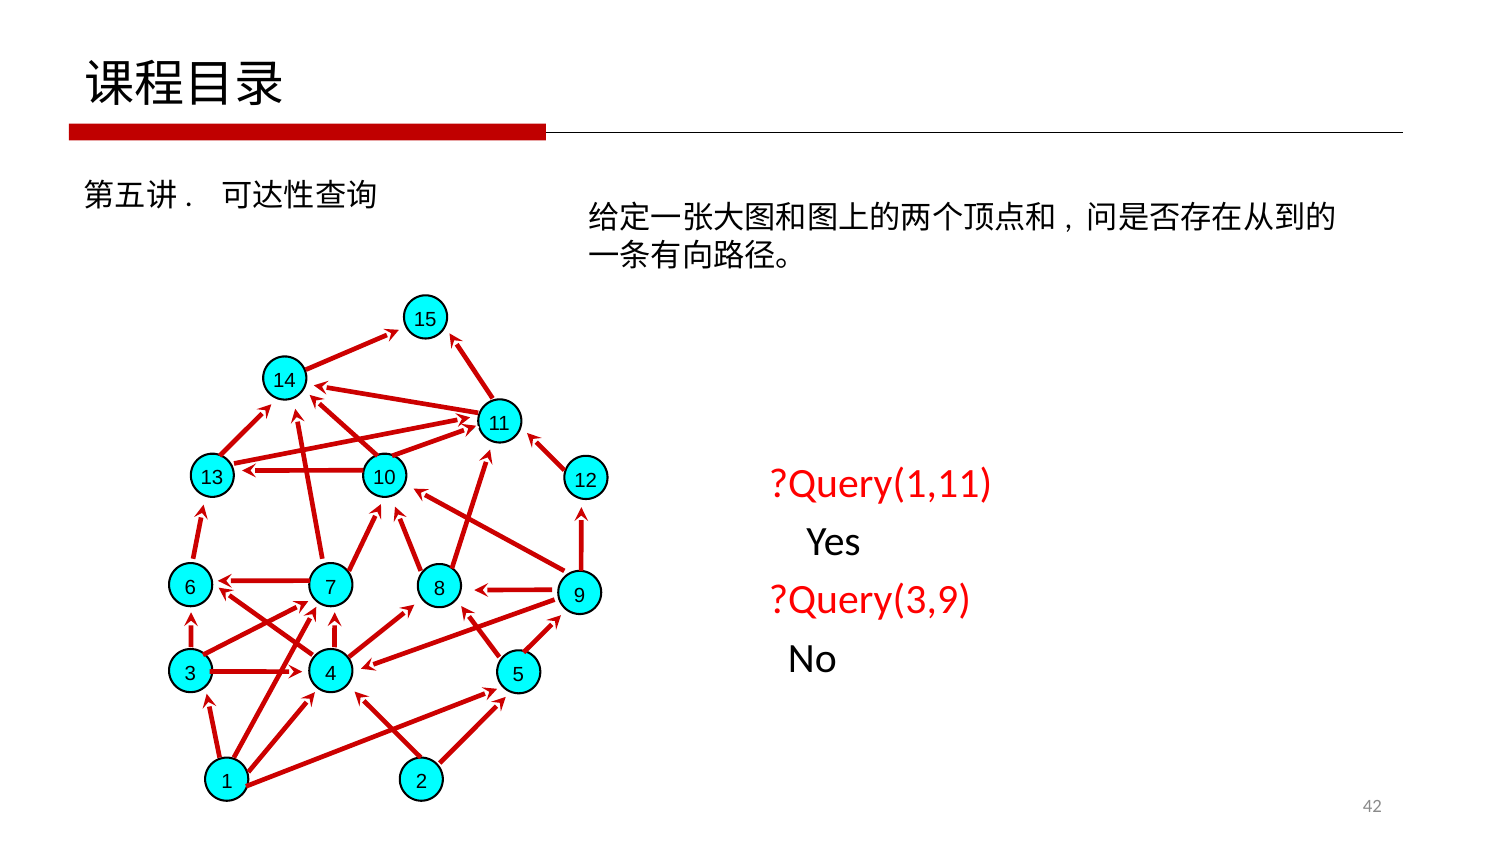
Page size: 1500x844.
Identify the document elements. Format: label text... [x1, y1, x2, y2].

text_box 7 [325, 573, 337, 599]
text_box [258, 404, 272, 418]
text_box [363, 453, 407, 497]
text_box [575, 507, 588, 520]
text_box [403, 295, 448, 339]
text_box [492, 696, 506, 711]
text_box 5 [512, 661, 524, 686]
text_box [205, 757, 249, 801]
text_box [564, 455, 608, 500]
text_box ?Query(1,11) Yes ?Query(3,9) No [604, 389, 1280, 803]
text_box [291, 408, 304, 423]
text_box [483, 687, 498, 700]
text_box [68, 123, 547, 132]
text_box [184, 612, 198, 625]
text_box [309, 649, 353, 693]
text_box 3 [184, 660, 196, 685]
text_box 12 [574, 466, 597, 492]
text_box 14 [273, 367, 296, 392]
text_box 9 [573, 581, 585, 607]
text_box 13 [200, 464, 224, 489]
text_box [309, 394, 323, 408]
text_box [304, 606, 317, 621]
text_box [169, 649, 213, 693]
text_box [169, 563, 213, 607]
text_box [294, 601, 309, 613]
text_box [417, 564, 462, 608]
text_box [289, 665, 303, 678]
text_box 第五讲. 可达性查询 [68, 168, 750, 221]
text_box 6 [184, 573, 196, 599]
text_box [497, 650, 541, 694]
text_box [309, 563, 353, 607]
text_box [456, 413, 471, 426]
text_box [242, 464, 255, 477]
text_box [400, 604, 415, 618]
text_box [462, 424, 477, 436]
text_box [527, 432, 541, 447]
text_box [474, 583, 487, 597]
text_box [313, 381, 327, 394]
text_box 2 [415, 768, 427, 793]
text_box [547, 615, 562, 629]
text_box 11 [488, 409, 511, 435]
text_box 8 [433, 575, 445, 600]
text_box [217, 574, 231, 588]
text_box 15 [413, 306, 437, 331]
text_box 10 [373, 464, 396, 489]
text_box [461, 606, 474, 620]
text_box [218, 587, 233, 600]
text_box [263, 356, 307, 400]
text_box [413, 488, 428, 501]
text_box [354, 691, 368, 705]
text_box 4 [325, 660, 337, 685]
text_box [449, 333, 462, 348]
text_box [302, 692, 315, 706]
text_box [328, 612, 341, 625]
text_box [369, 504, 382, 518]
text_box 1 [221, 768, 233, 793]
text_box [385, 328, 399, 341]
text_box [361, 658, 375, 671]
text_box [190, 453, 234, 497]
text_box [393, 506, 406, 521]
text_box [480, 449, 493, 464]
text_box 课程目录 [70, 43, 300, 119]
text_box [399, 757, 443, 801]
text_box [478, 399, 522, 443]
text_box [68, 133, 547, 142]
text_box [195, 504, 208, 518]
slide_number 42 [1059, 782, 1397, 827]
text_box [558, 570, 602, 615]
text_box [203, 693, 216, 708]
